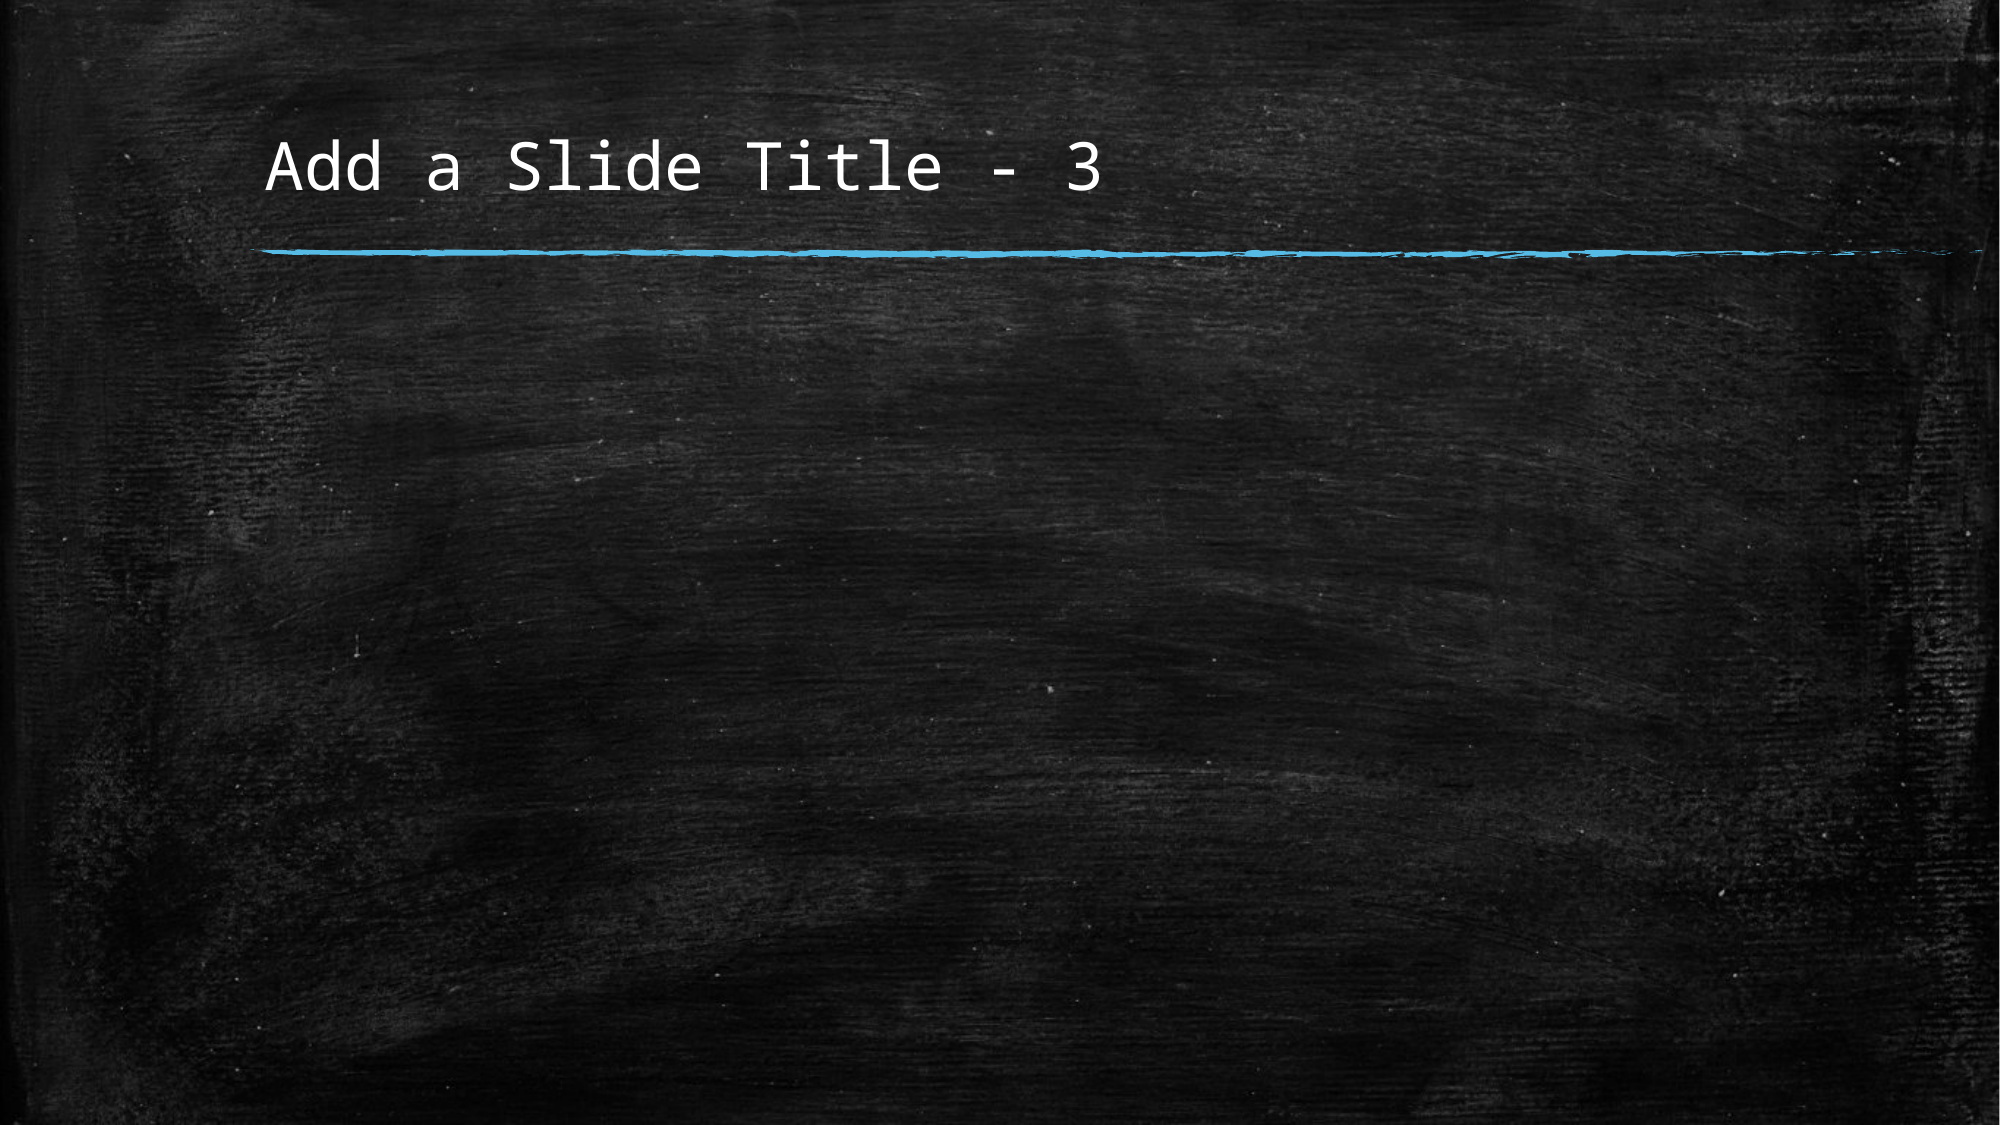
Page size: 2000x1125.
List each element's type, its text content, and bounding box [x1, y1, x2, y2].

title Add a Slide Title - 3 [249, 45, 1750, 213]
